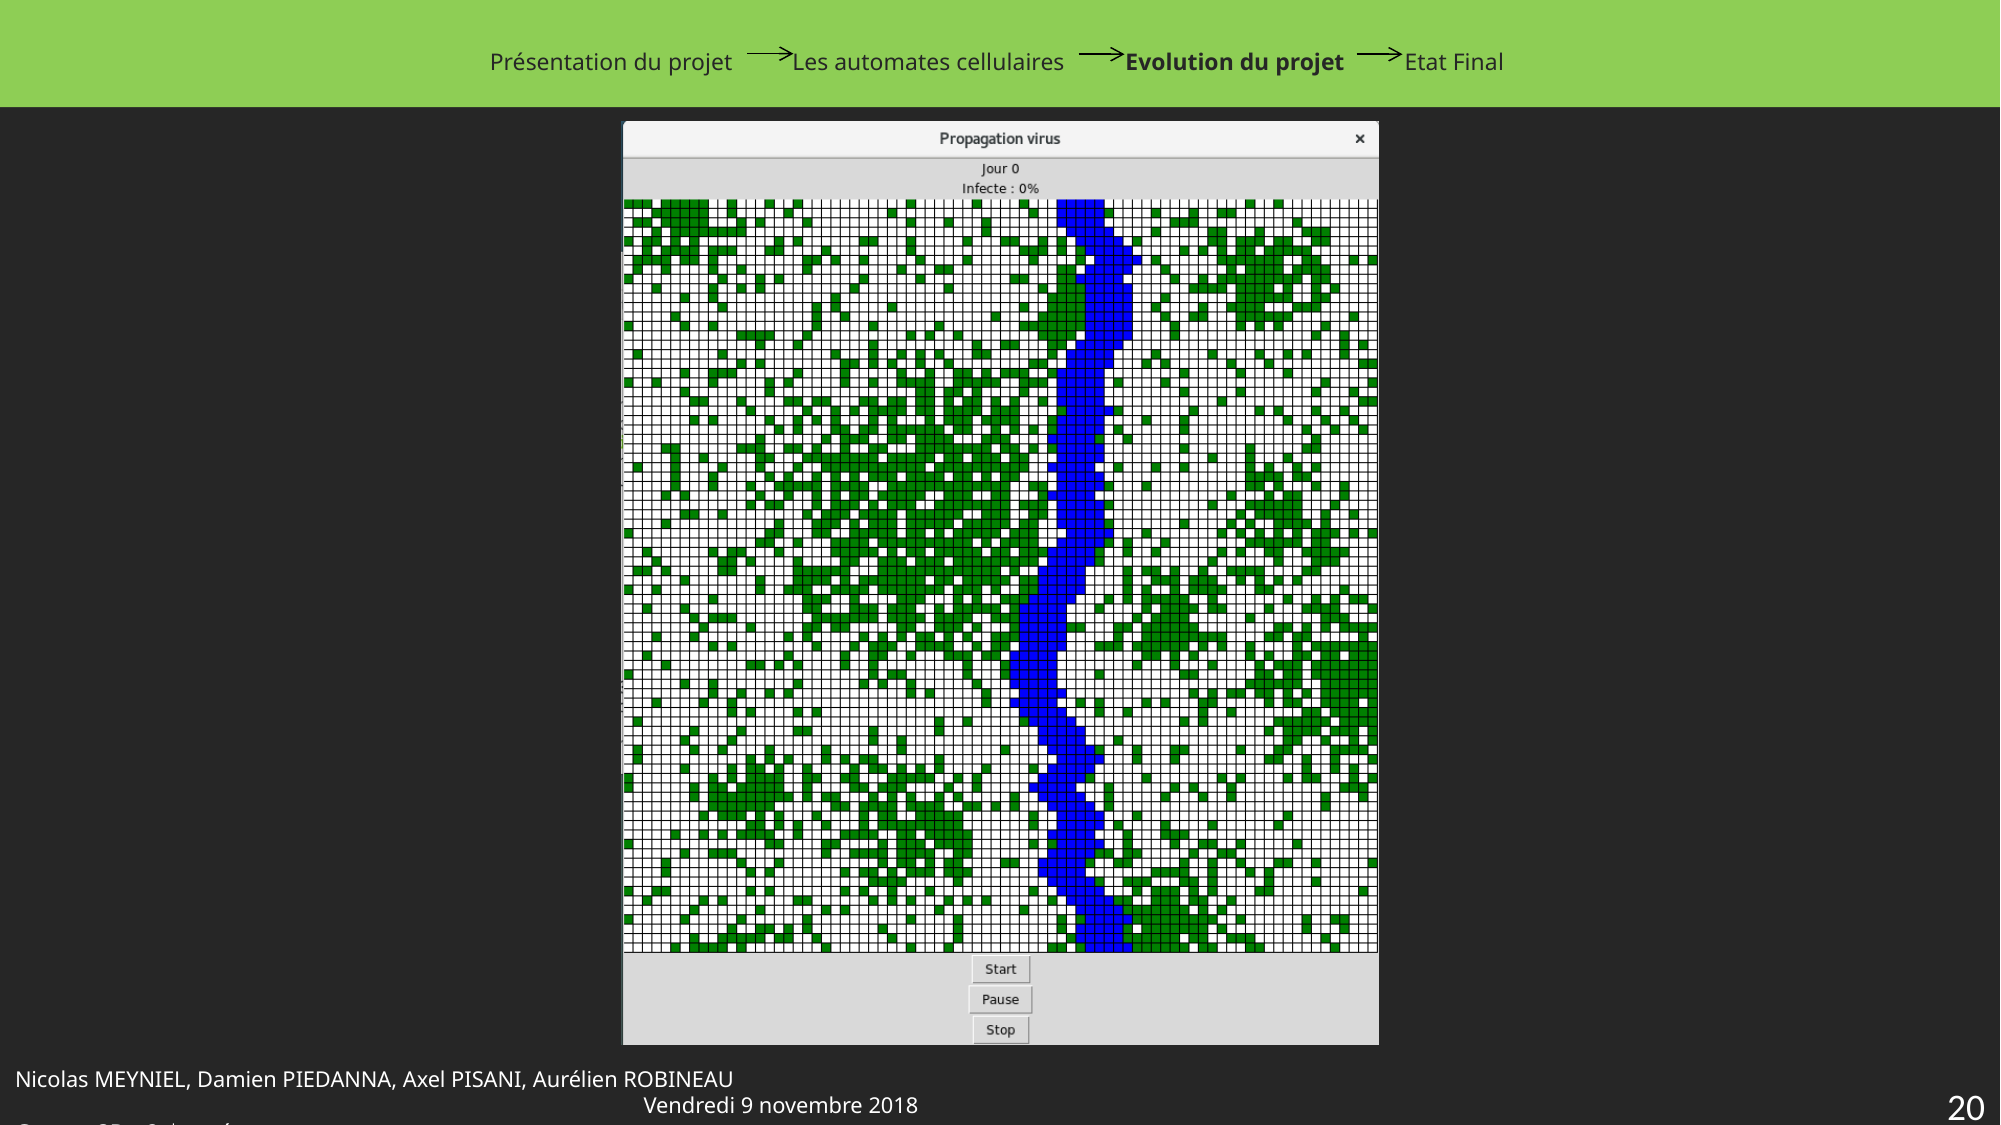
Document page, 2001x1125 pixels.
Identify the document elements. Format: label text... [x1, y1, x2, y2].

picture [621, 121, 1379, 1045]
text_box Présentation du projet Les automates cellulaires Evolution du projet Etat Final [30, 26, 1970, 128]
text_box Nicolas MEYNIEL, Damien PIEDANNA, Axel PISANI, Aurélien ROBINEAU Vendredi 9 novembre 2018 Groupe 3B – 2nd année [0, 1058, 2000, 1125]
text_box [0, 0, 2000, 108]
